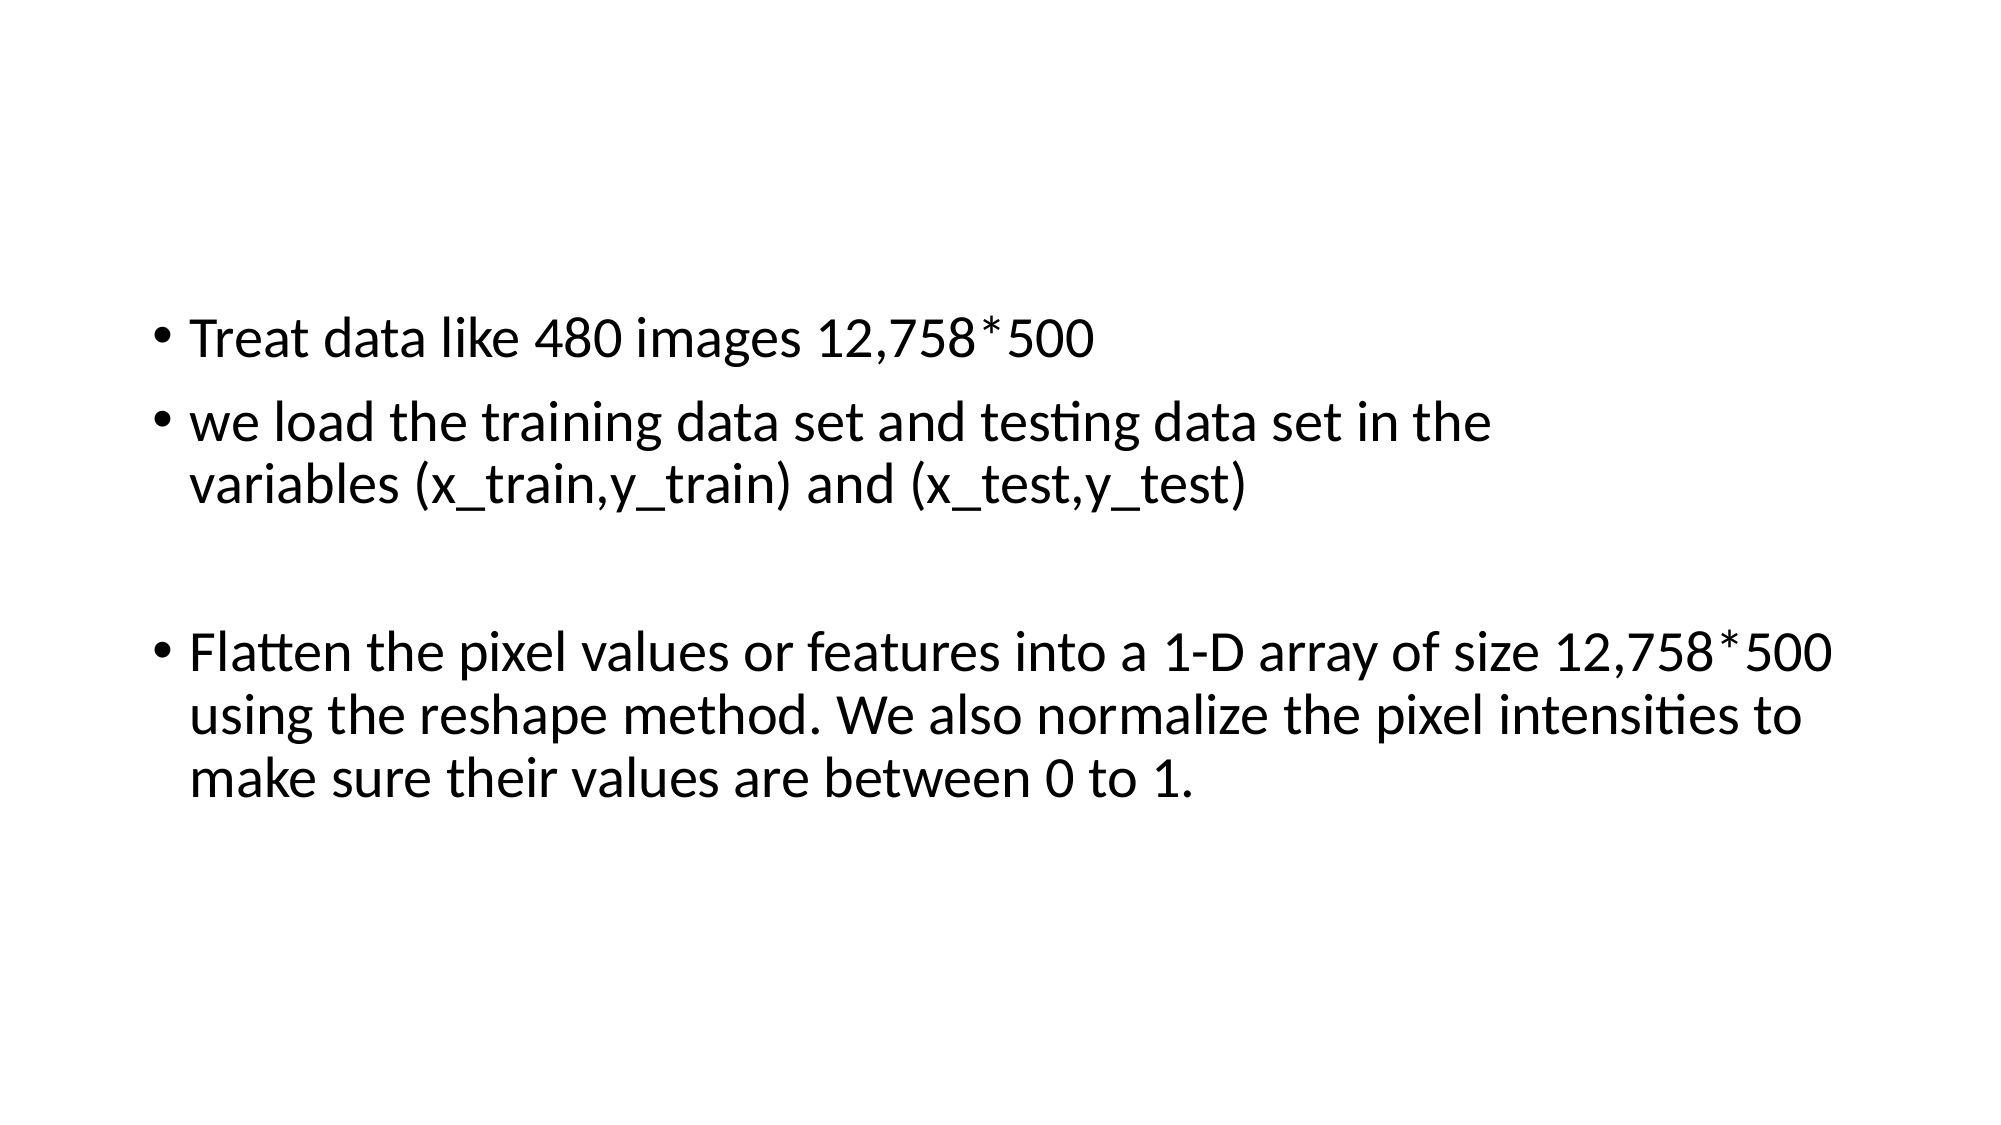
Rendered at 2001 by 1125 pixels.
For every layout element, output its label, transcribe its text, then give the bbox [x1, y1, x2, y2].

list Treat data like 480 images 12,758*500 we load the training data set and testing data set in the variables (x_train,y_train) and (x_test,y_test) Flatten the pixel values or features into a 1-D array of size 12,758*500 using the reshape method. We also normalize the pixel intensities to make sure their values are between 0 to 1. [137, 299, 1863, 1014]
